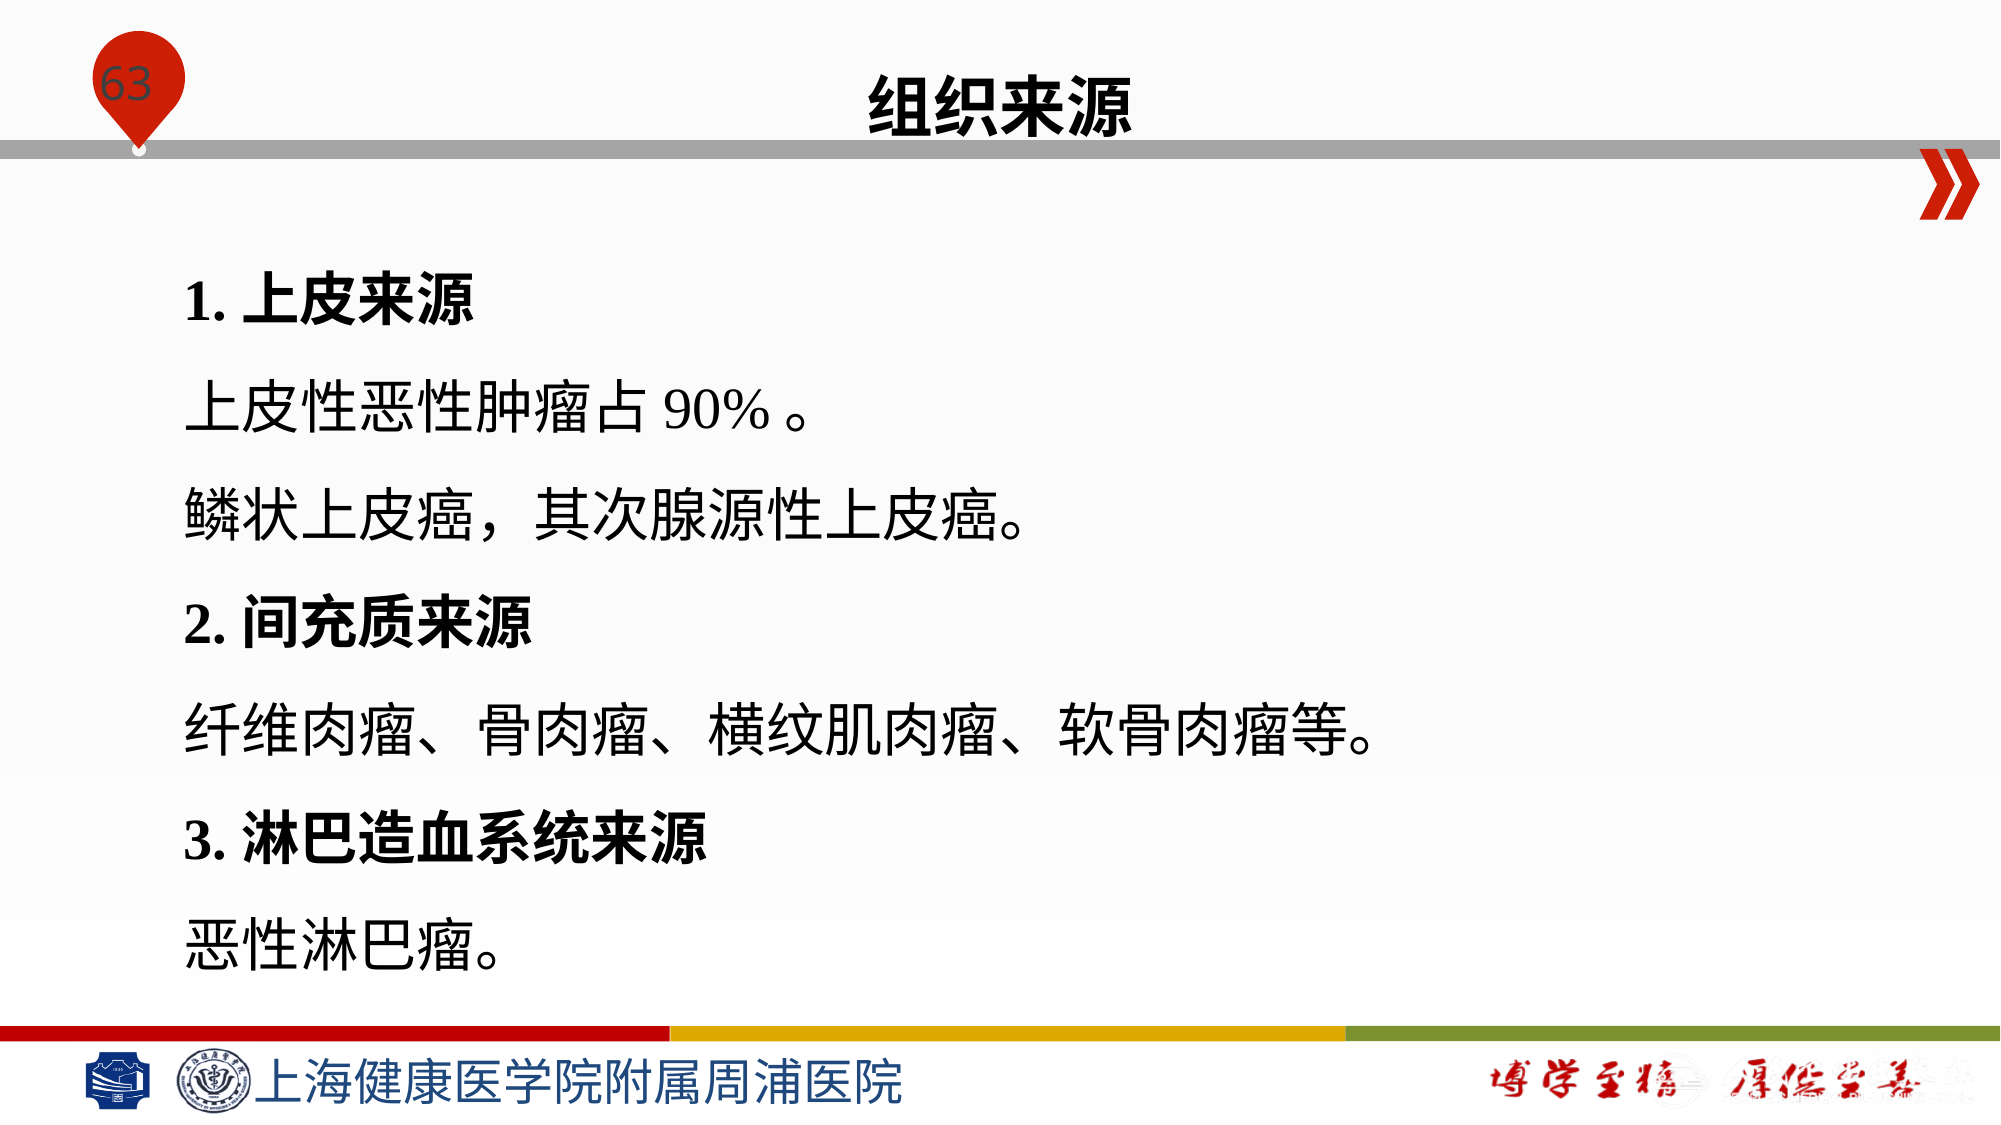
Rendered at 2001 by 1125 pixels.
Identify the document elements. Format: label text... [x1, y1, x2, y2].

picture [1458, 1043, 1995, 1124]
picture [70, 1042, 260, 1121]
list 1.上皮来源 上皮性恶性肿瘤占90%。 鳞状上皮癌，其次腺源性上皮癌。 2.间充质来源 纤维肉瘤、骨肉瘤、横纹肌肉瘤、软骨肉瘤等。 3.淋巴造血系统来源 恶性淋巴瘤。 [168, 220, 1969, 963]
title 组织来源 [851, 17, 1149, 220]
